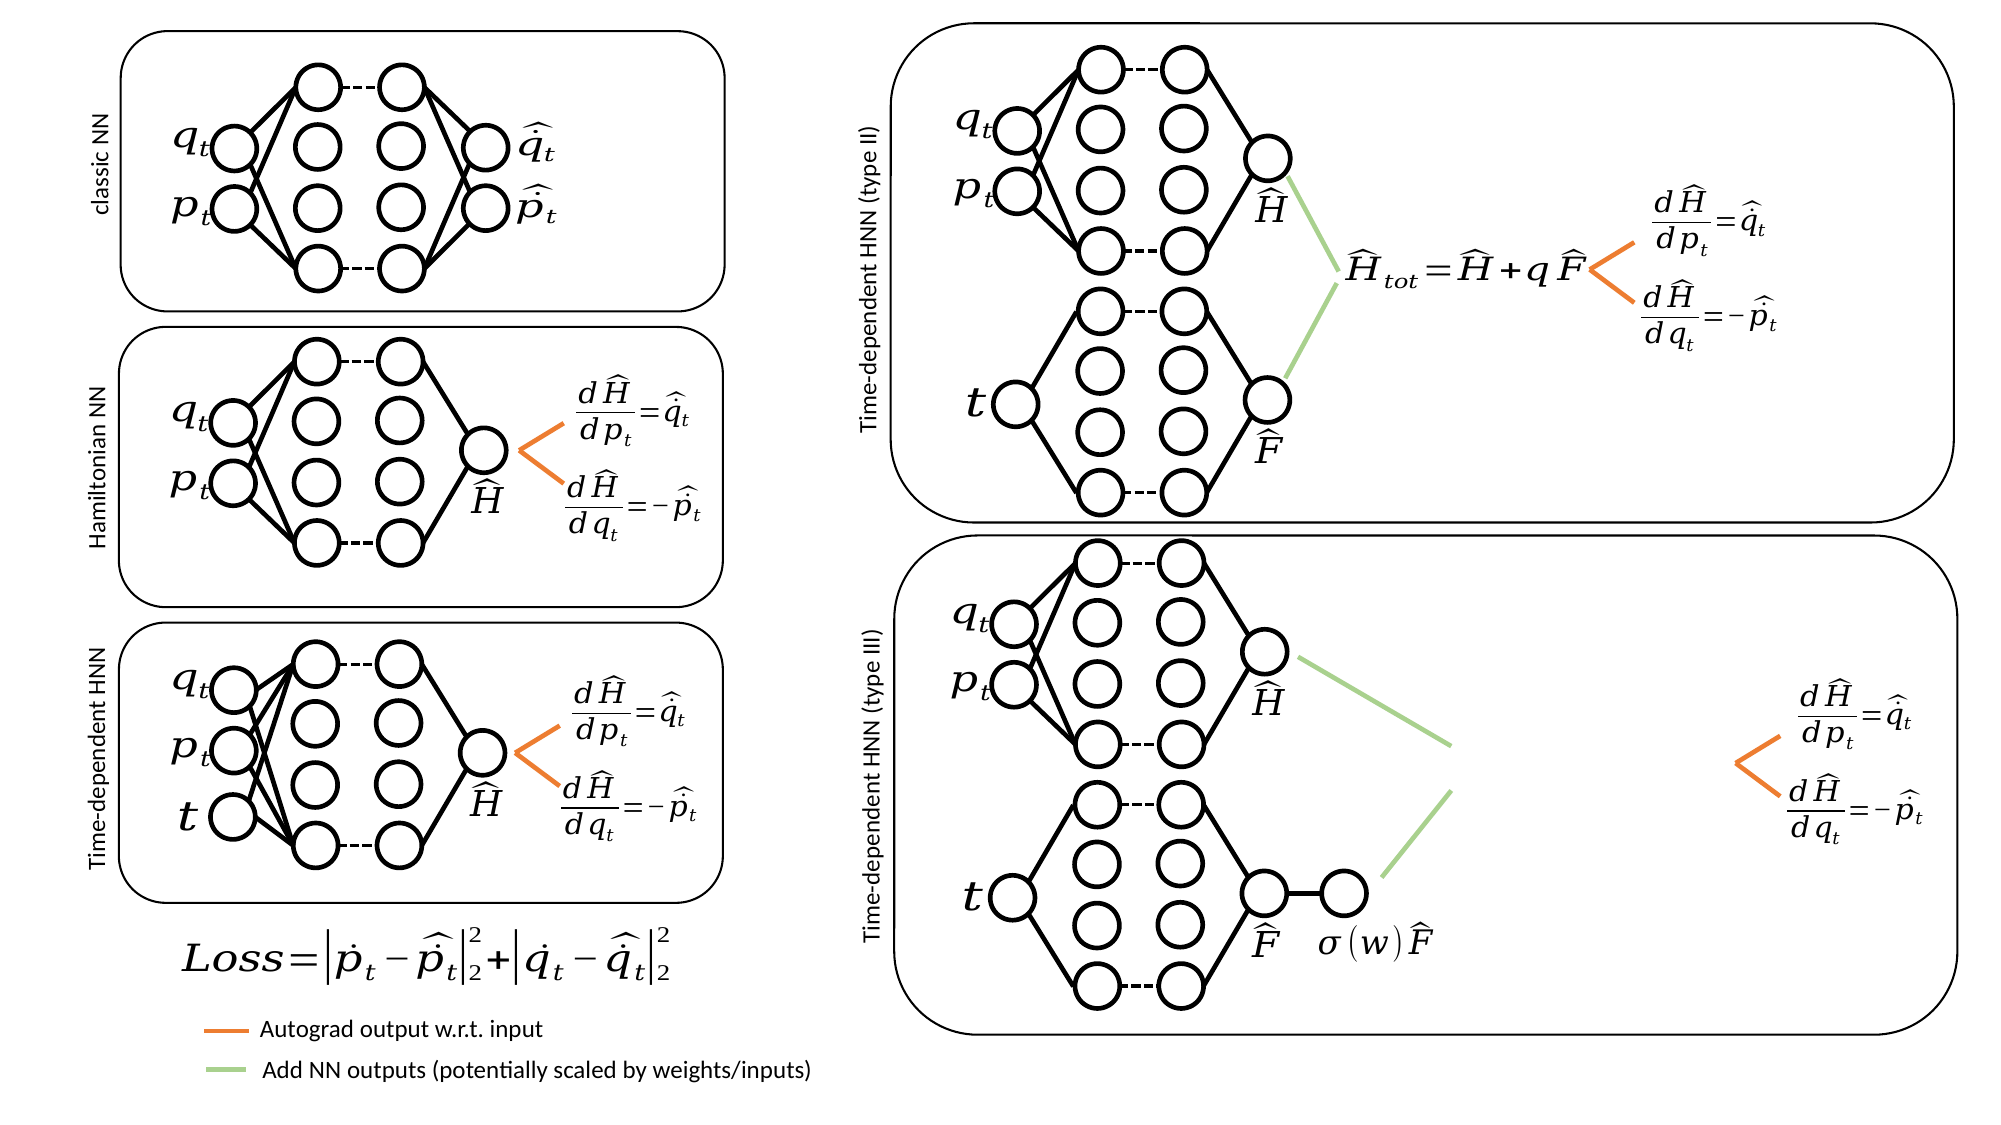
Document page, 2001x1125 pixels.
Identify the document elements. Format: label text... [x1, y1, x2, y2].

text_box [1203, 563, 1249, 636]
text_box [889, 22, 1955, 524]
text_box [1031, 420, 1077, 494]
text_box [1203, 667, 1249, 745]
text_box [1735, 735, 1781, 763]
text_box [1029, 563, 1076, 640]
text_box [422, 466, 468, 543]
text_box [1029, 640, 1076, 745]
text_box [1206, 311, 1252, 385]
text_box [1033, 146, 1079, 252]
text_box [1735, 763, 1781, 797]
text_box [422, 361, 468, 435]
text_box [249, 766, 294, 846]
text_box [250, 87, 296, 164]
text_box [421, 768, 467, 846]
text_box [1031, 311, 1077, 389]
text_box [421, 664, 467, 737]
text_box Time-dependent HNN (type II) [843, 110, 889, 449]
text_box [250, 164, 296, 269]
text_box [1589, 242, 1635, 269]
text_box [1297, 656, 1452, 747]
text_box [118, 621, 724, 904]
text_box Time-dependent HNN [72, 632, 118, 886]
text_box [248, 438, 295, 543]
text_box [1287, 176, 1339, 272]
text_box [1033, 69, 1079, 146]
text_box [1207, 69, 1252, 143]
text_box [255, 816, 294, 846]
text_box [1207, 174, 1252, 251]
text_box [519, 423, 564, 450]
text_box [1203, 804, 1249, 878]
text_box Autograd output w.r.t. input [245, 1005, 559, 1051]
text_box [1381, 790, 1452, 878]
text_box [1203, 909, 1249, 987]
text_box Time-dependent HNN (type III) [847, 614, 892, 959]
text_box classic NN [76, 98, 121, 231]
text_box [519, 450, 564, 484]
text_box Hamiltonian NN [73, 371, 118, 564]
text_box [119, 30, 726, 313]
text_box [1028, 913, 1074, 987]
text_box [248, 664, 294, 802]
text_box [515, 752, 560, 787]
text_box [117, 325, 724, 609]
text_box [249, 706, 294, 766]
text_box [248, 361, 295, 438]
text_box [1028, 805, 1074, 882]
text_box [424, 87, 470, 192]
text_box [1206, 415, 1252, 493]
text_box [424, 192, 470, 269]
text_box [1285, 283, 1337, 379]
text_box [515, 725, 560, 752]
text_box [893, 534, 1959, 1036]
text_box Add NN outputs (potentially scaled by weights/inputs) [247, 1045, 829, 1091]
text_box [1589, 269, 1635, 303]
